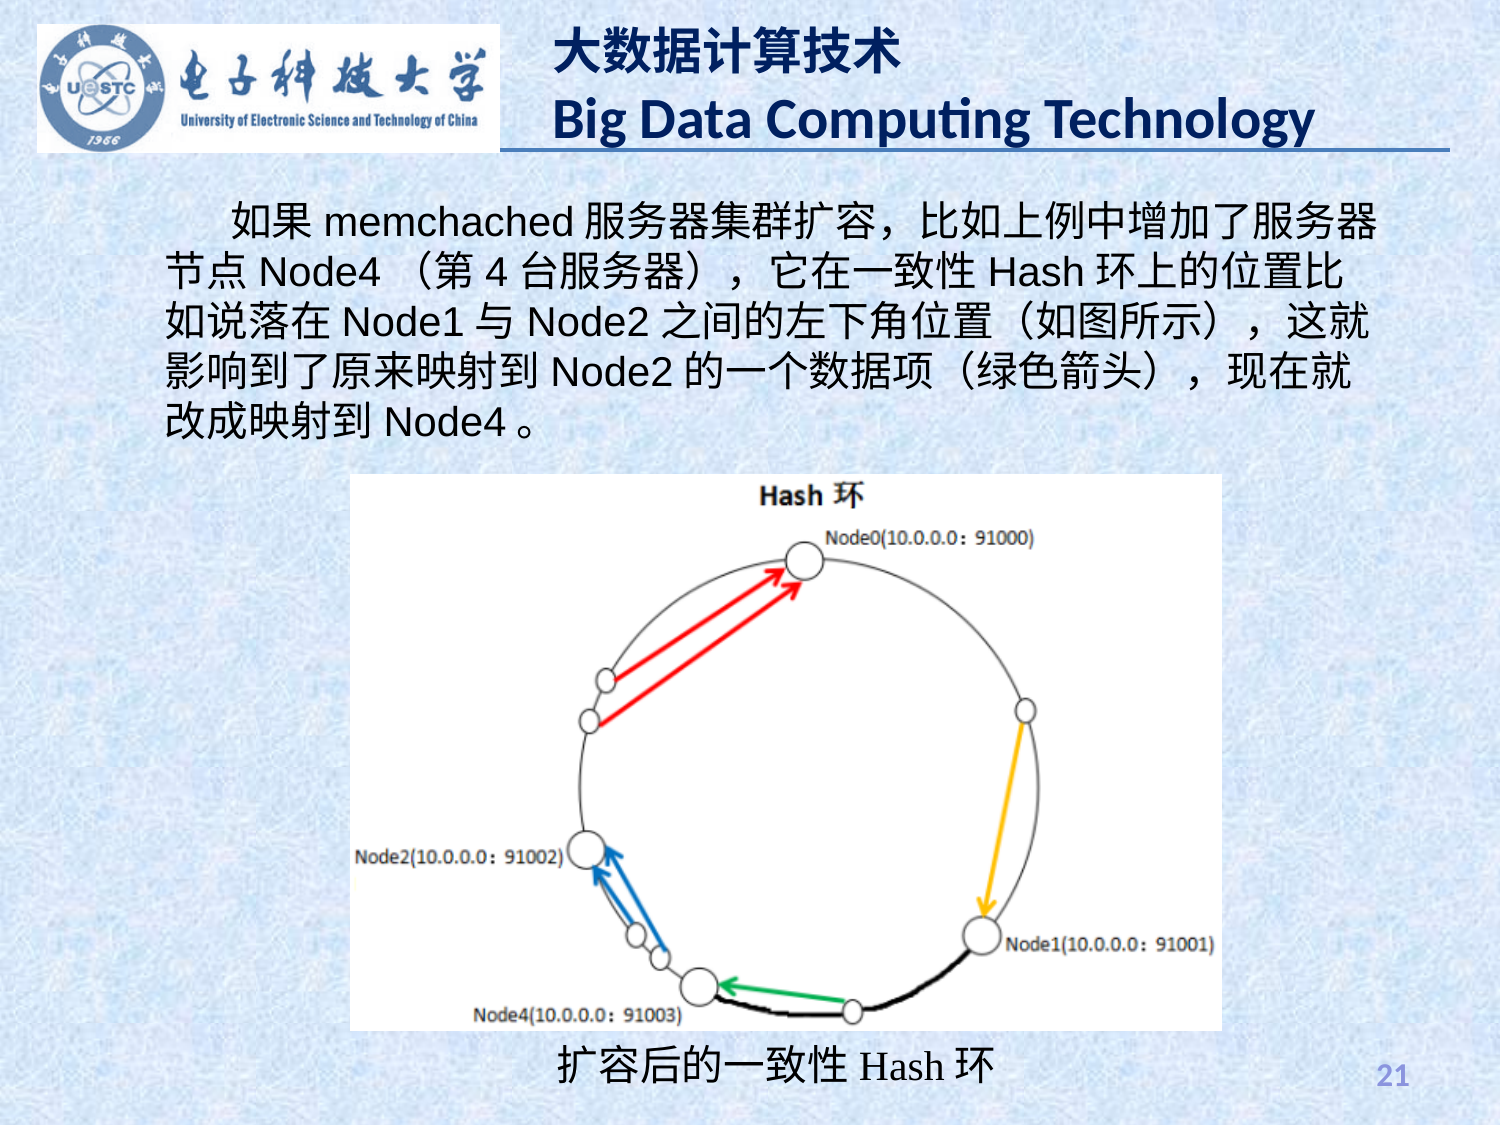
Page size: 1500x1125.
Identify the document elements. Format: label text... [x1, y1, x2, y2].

slide_number 21 [1074, 1042, 1425, 1103]
text_box 扩容后的一致性Hash环 [541, 1050, 1012, 1096]
text_box 如果memchached服务器集群扩容，比如上例中增加了服务器节点Node4（第4台服务器），它在一致性Hash环上的位置比如说落在Node1与Node2之间的左下角位置（如图所示），这就影响到了原来映射到Node2的一个数据项（绿色箭头），现在就改成映射到Node4。 [150, 187, 1400, 453]
text_box 大数据计算技术 Big Data Computing Technology [537, 12, 1450, 149]
picture [0, 0, 1500, 1125]
